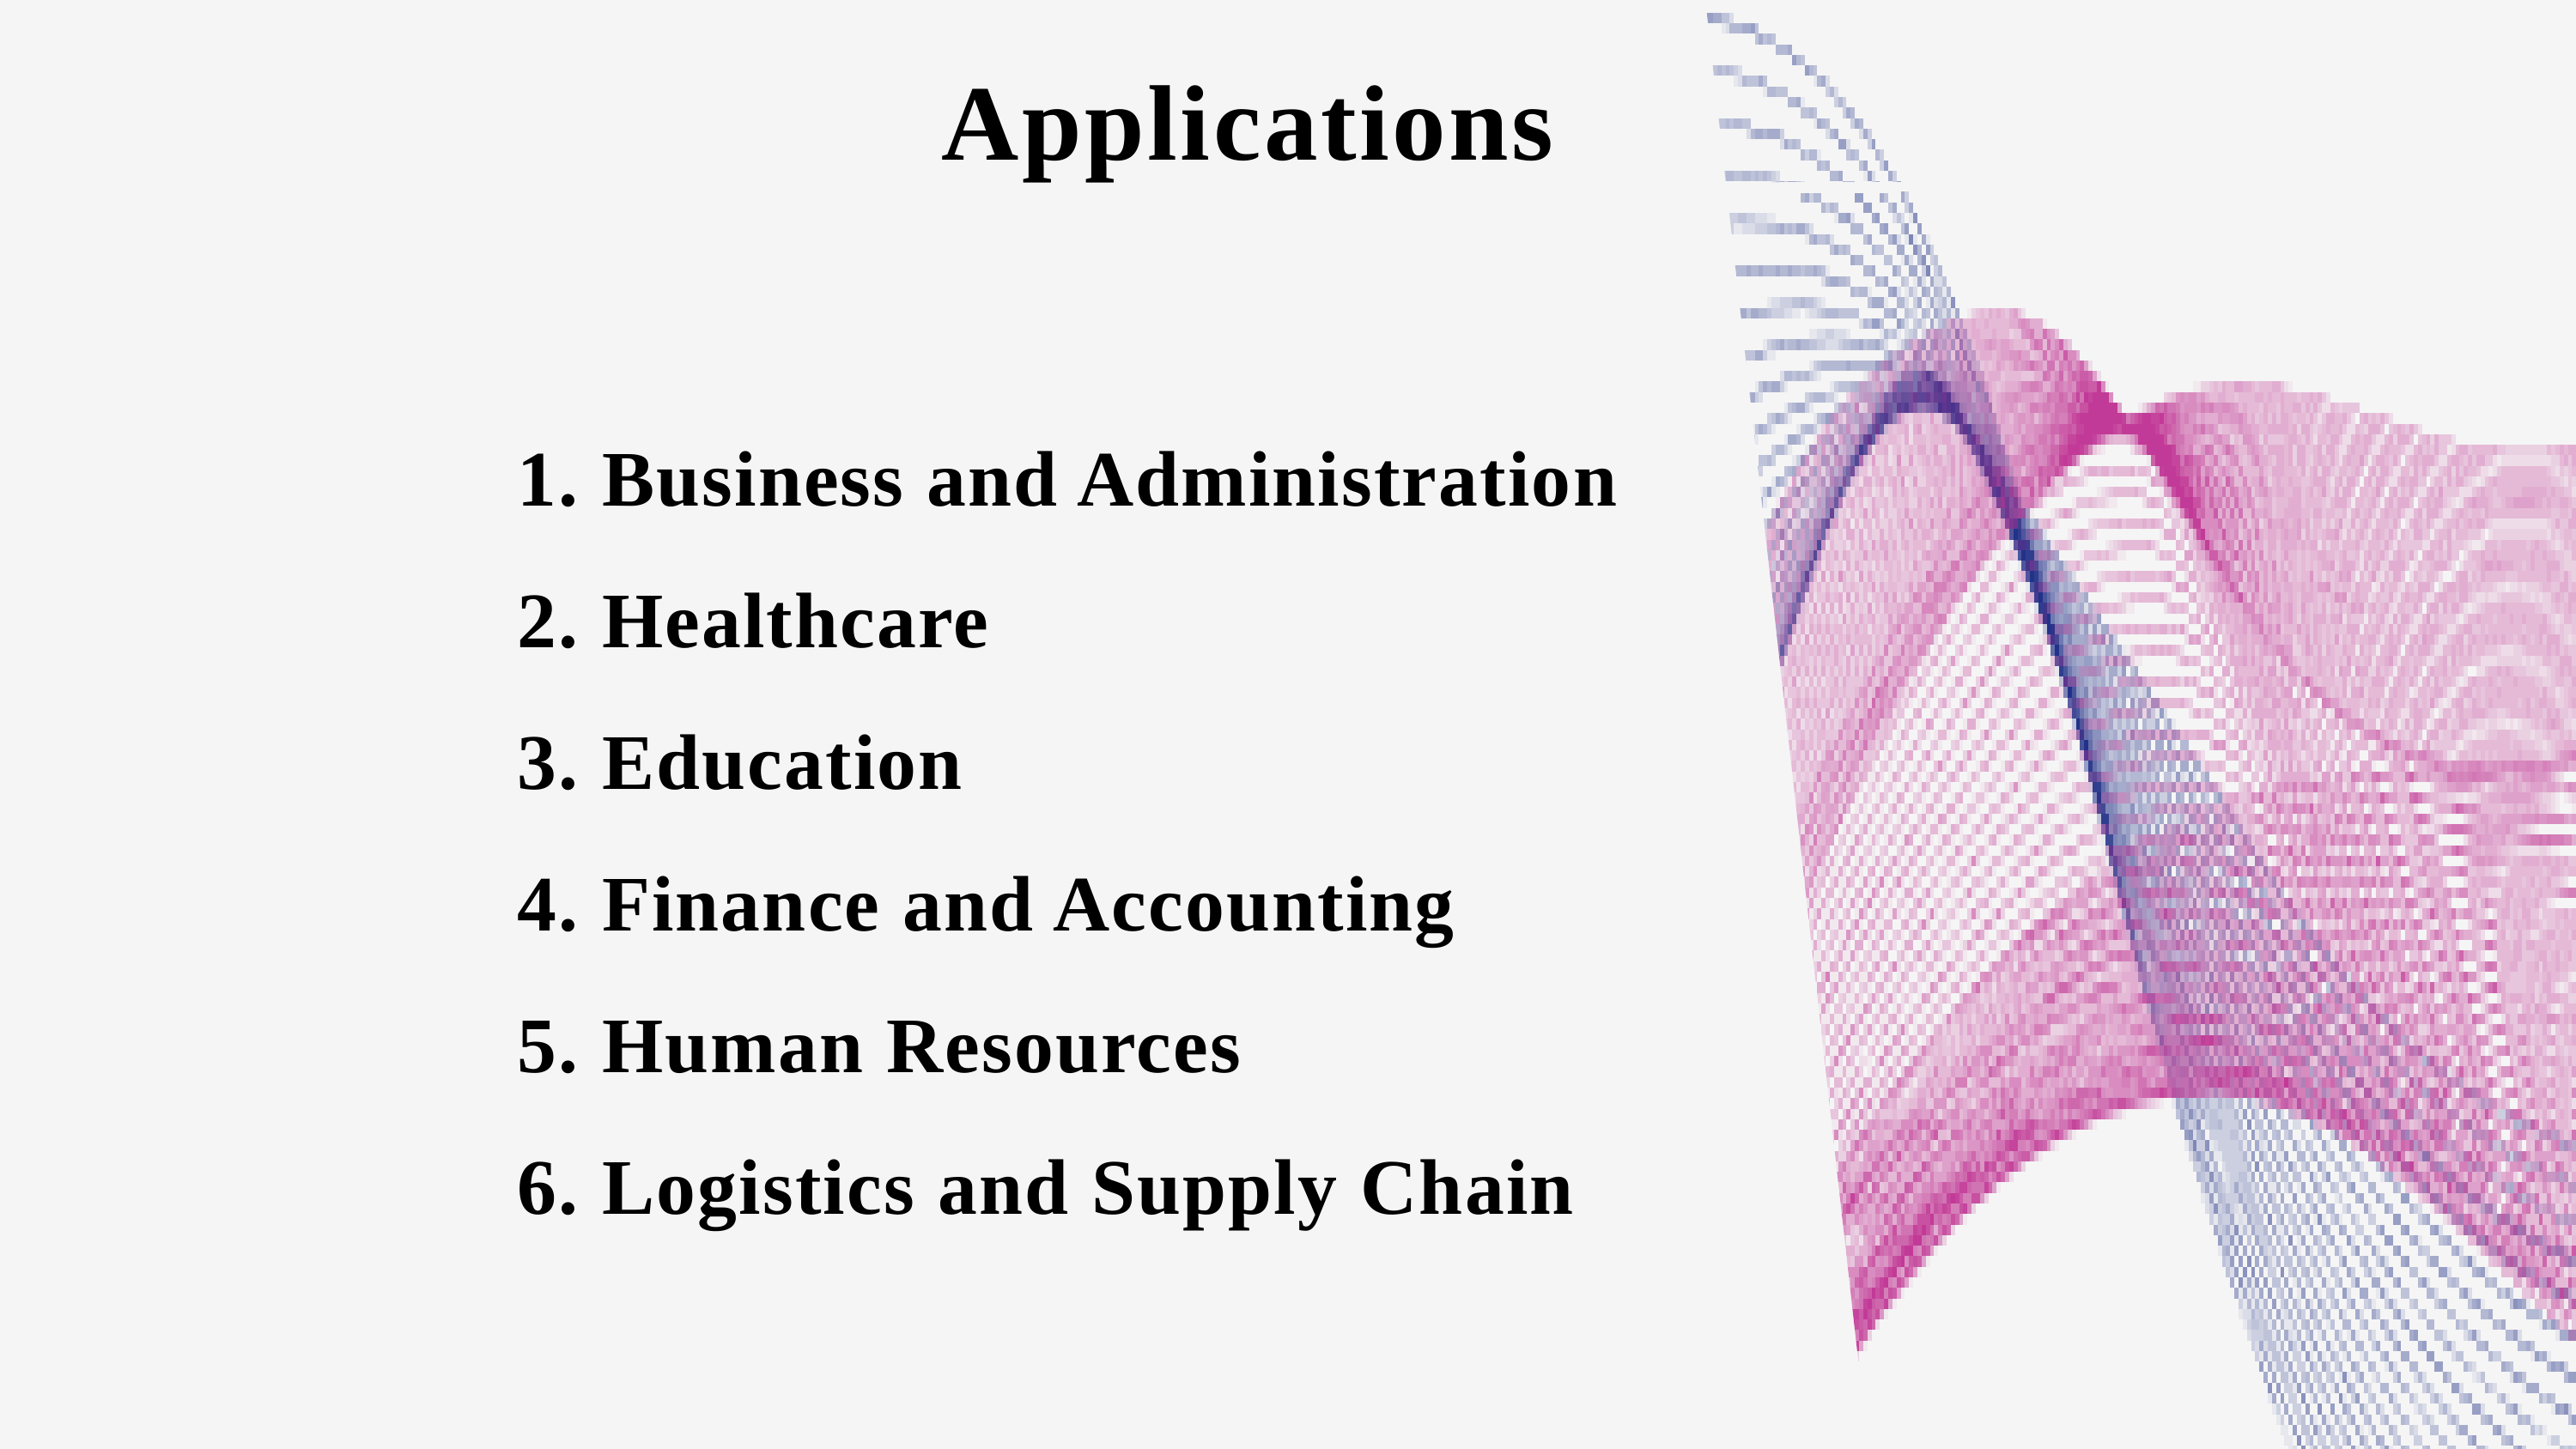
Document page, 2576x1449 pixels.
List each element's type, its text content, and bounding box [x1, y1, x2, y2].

text_box 1. Business and Administration 2. Healthcare 3. Education 4. Finance and Accounting 5. Human Resources 6. Logistics and Supply Chain [467, 379, 2222, 1230]
text_box [1705, 0, 2576, 1449]
text_box Applications [515, 73, 2011, 182]
